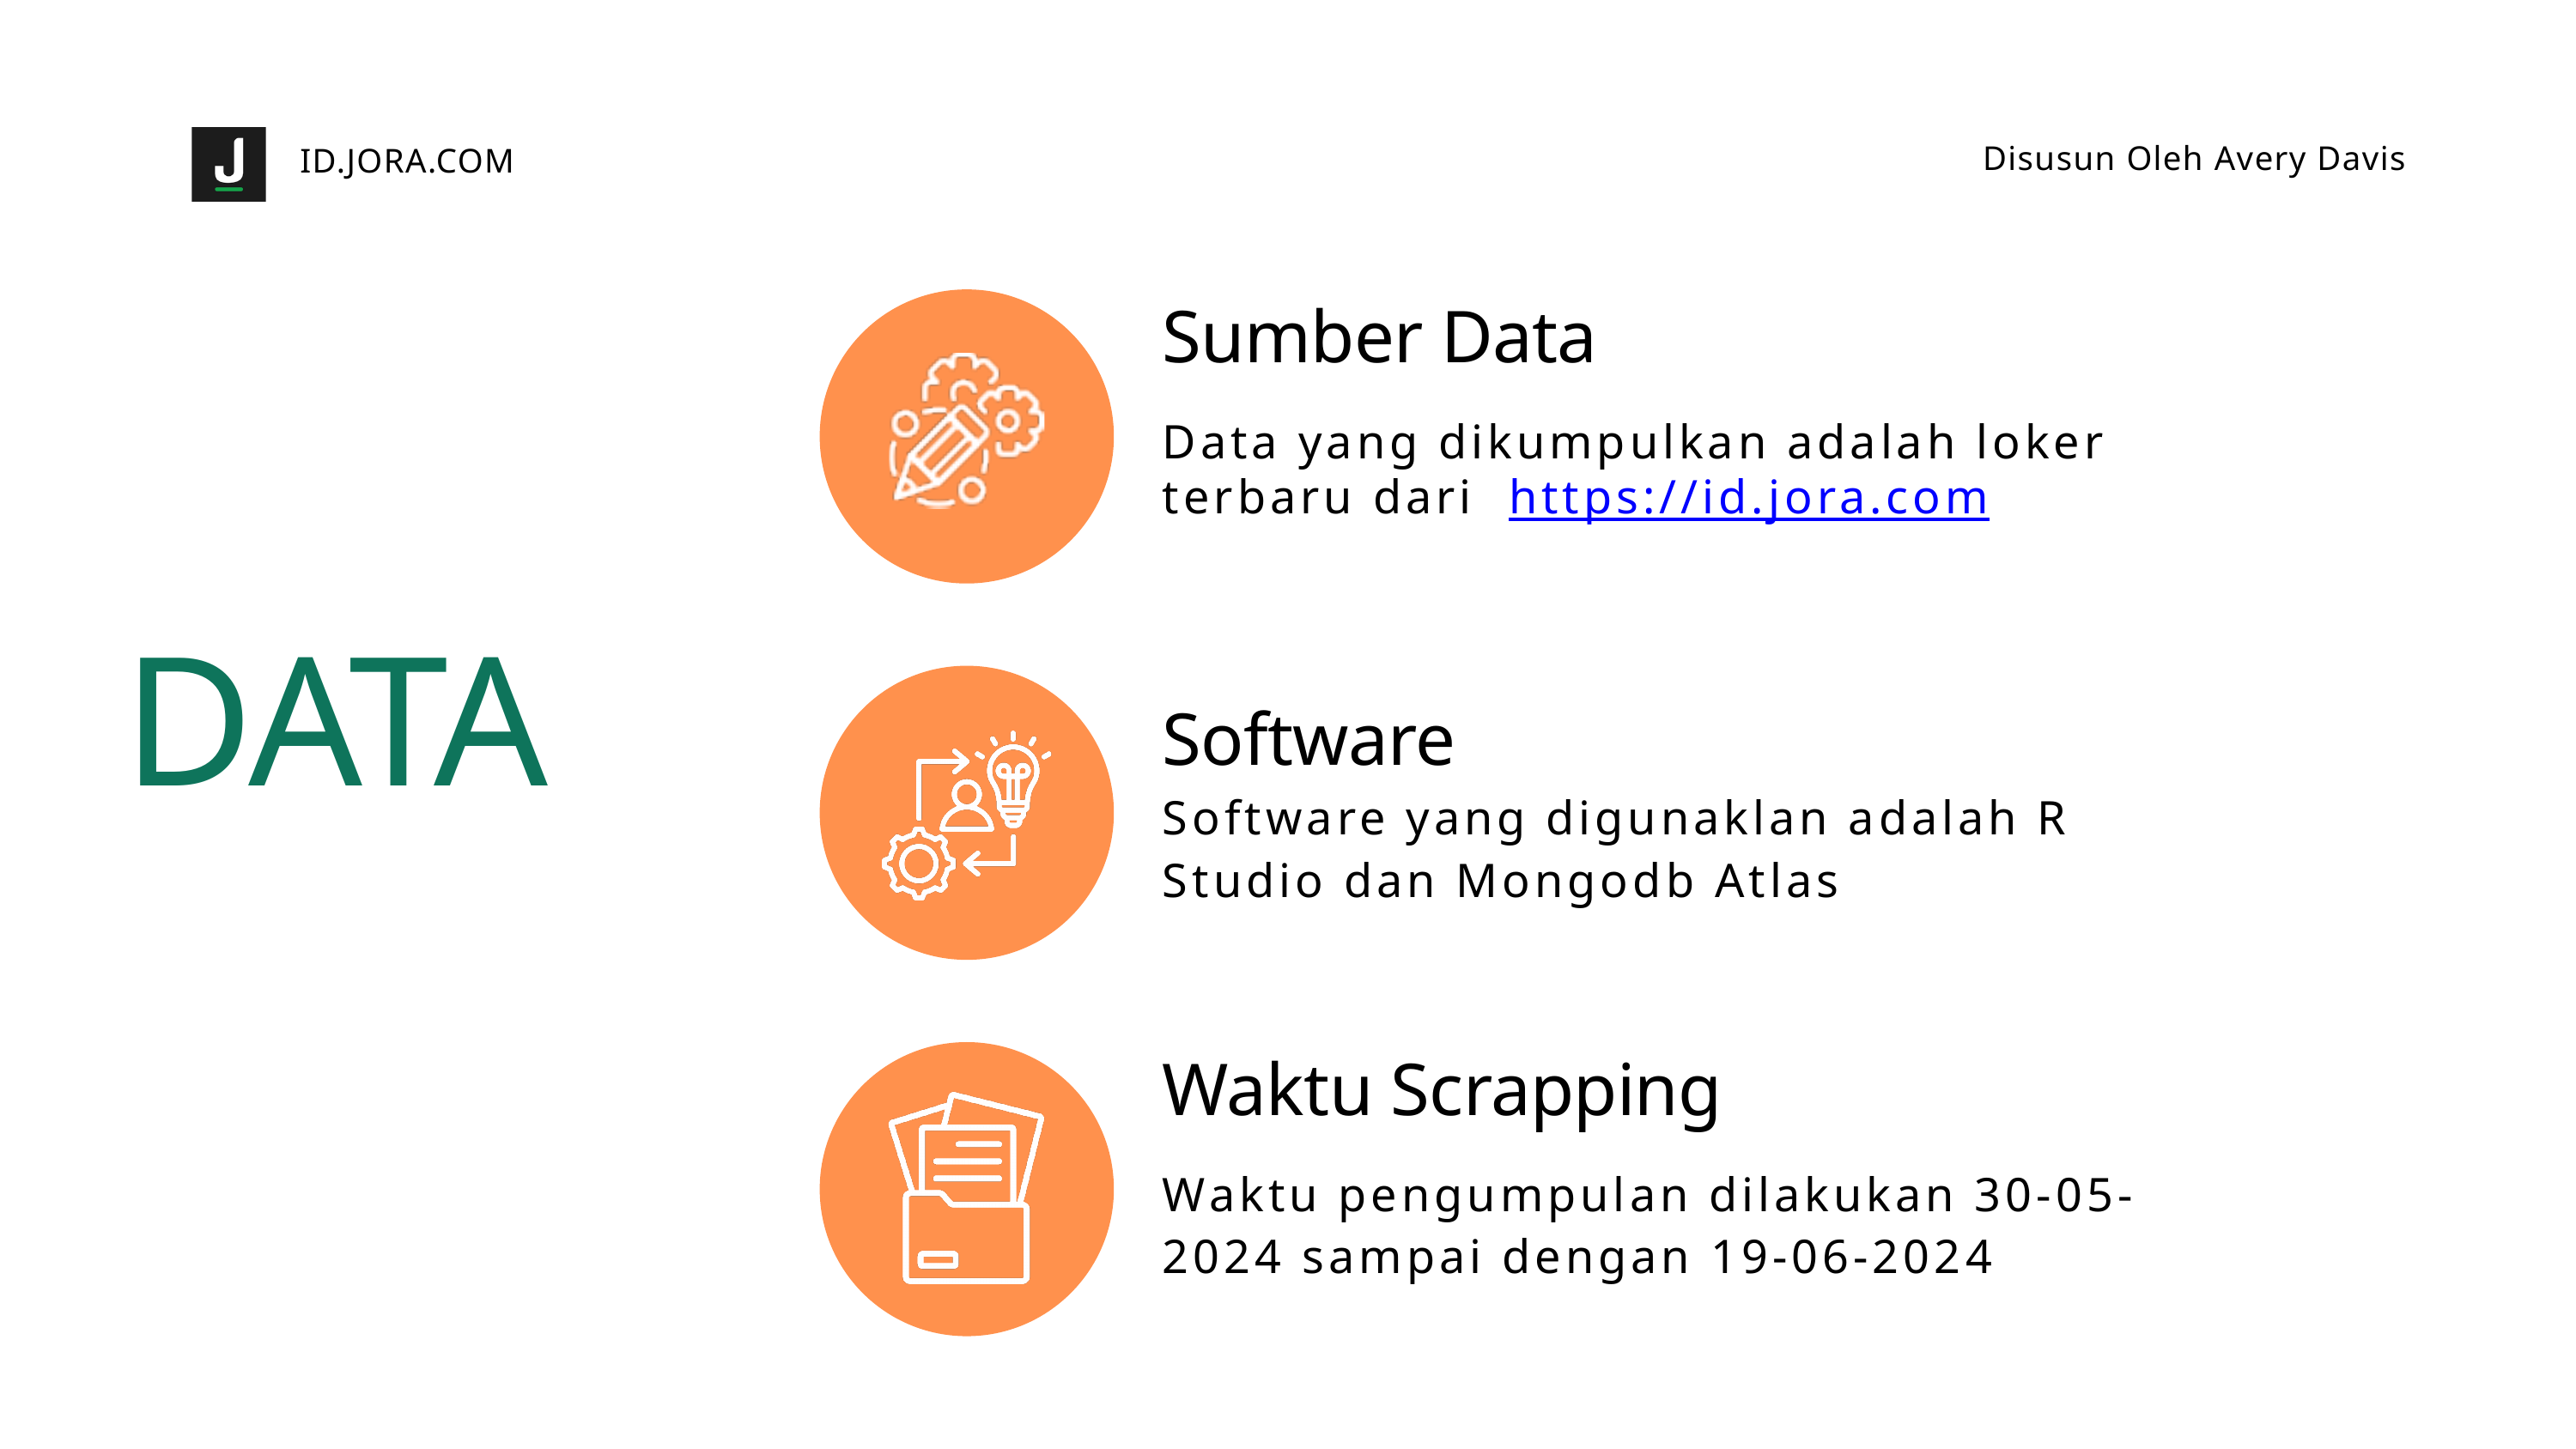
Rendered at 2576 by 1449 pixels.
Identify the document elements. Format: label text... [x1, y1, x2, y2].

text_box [819, 665, 1115, 961]
text_box Waktu Scrapping [1162, 1057, 2093, 1131]
text_box Software [1162, 706, 2093, 780]
text_box Disusun Oleh Avery Davis [1852, 136, 2407, 178]
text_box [819, 1041, 1115, 1337]
text_box Waktu pengumpulan dilakukan 30-05-2024 sampai dengan 19-06-2024 [1162, 1157, 2193, 1283]
text_box Software yang digunaklan adalah R Studio dan Mongodb Atlas [1162, 781, 2193, 907]
text_box DATA [123, 609, 1012, 822]
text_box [819, 288, 1115, 584]
text_box Data yang dikumpulkan adalah loker terbaru dari https://id.jora.com [1162, 405, 2193, 531]
text_box Sumber Data [1162, 304, 1864, 378]
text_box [191, 127, 683, 202]
